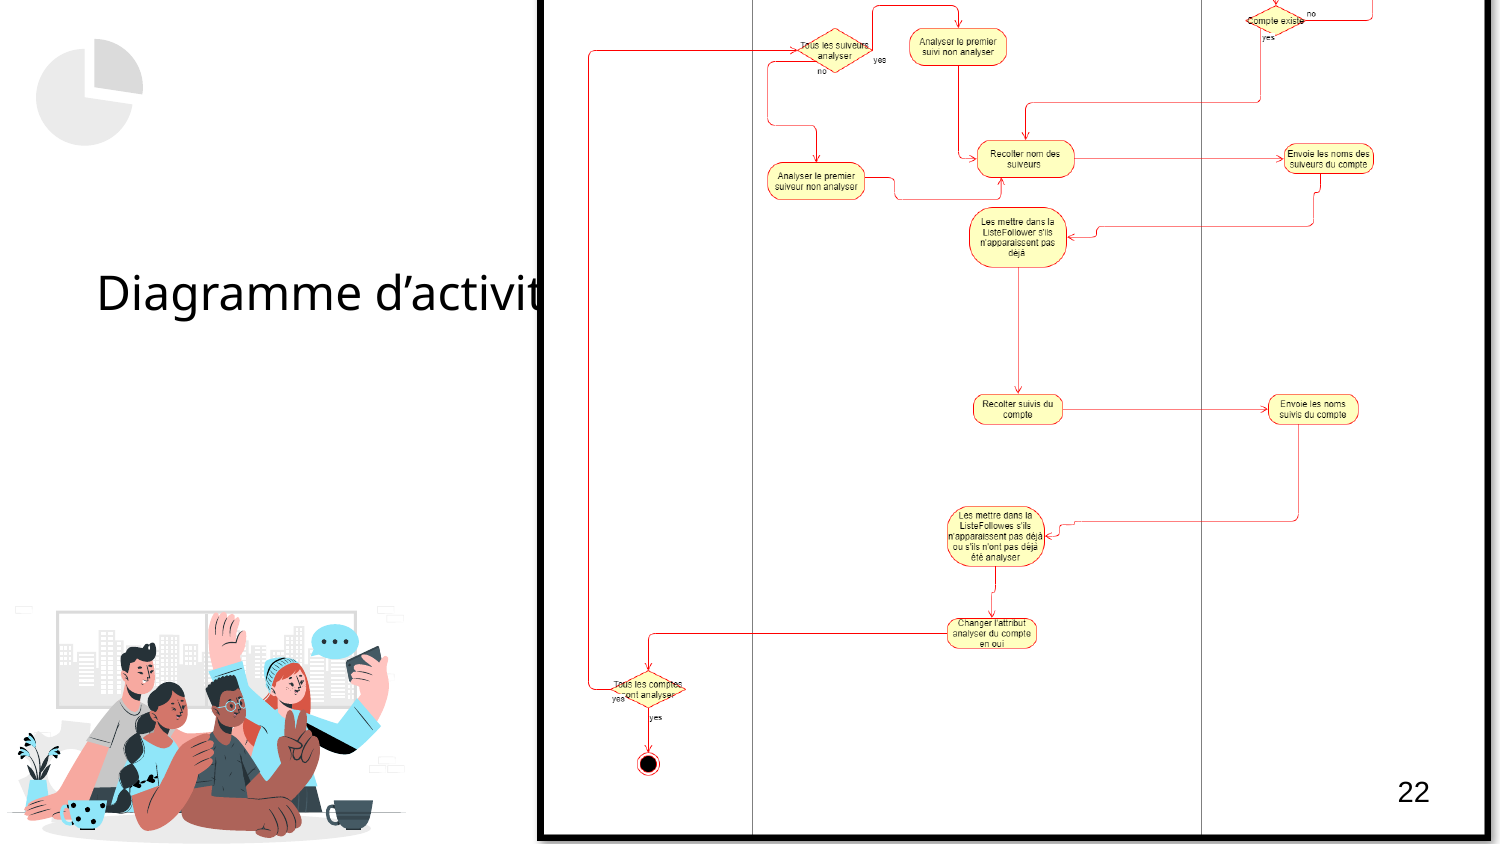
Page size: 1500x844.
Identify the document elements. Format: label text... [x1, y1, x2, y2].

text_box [6, 605, 407, 844]
picture [542, 0, 1485, 836]
title Diagramme d’activité [7, 270, 534, 313]
